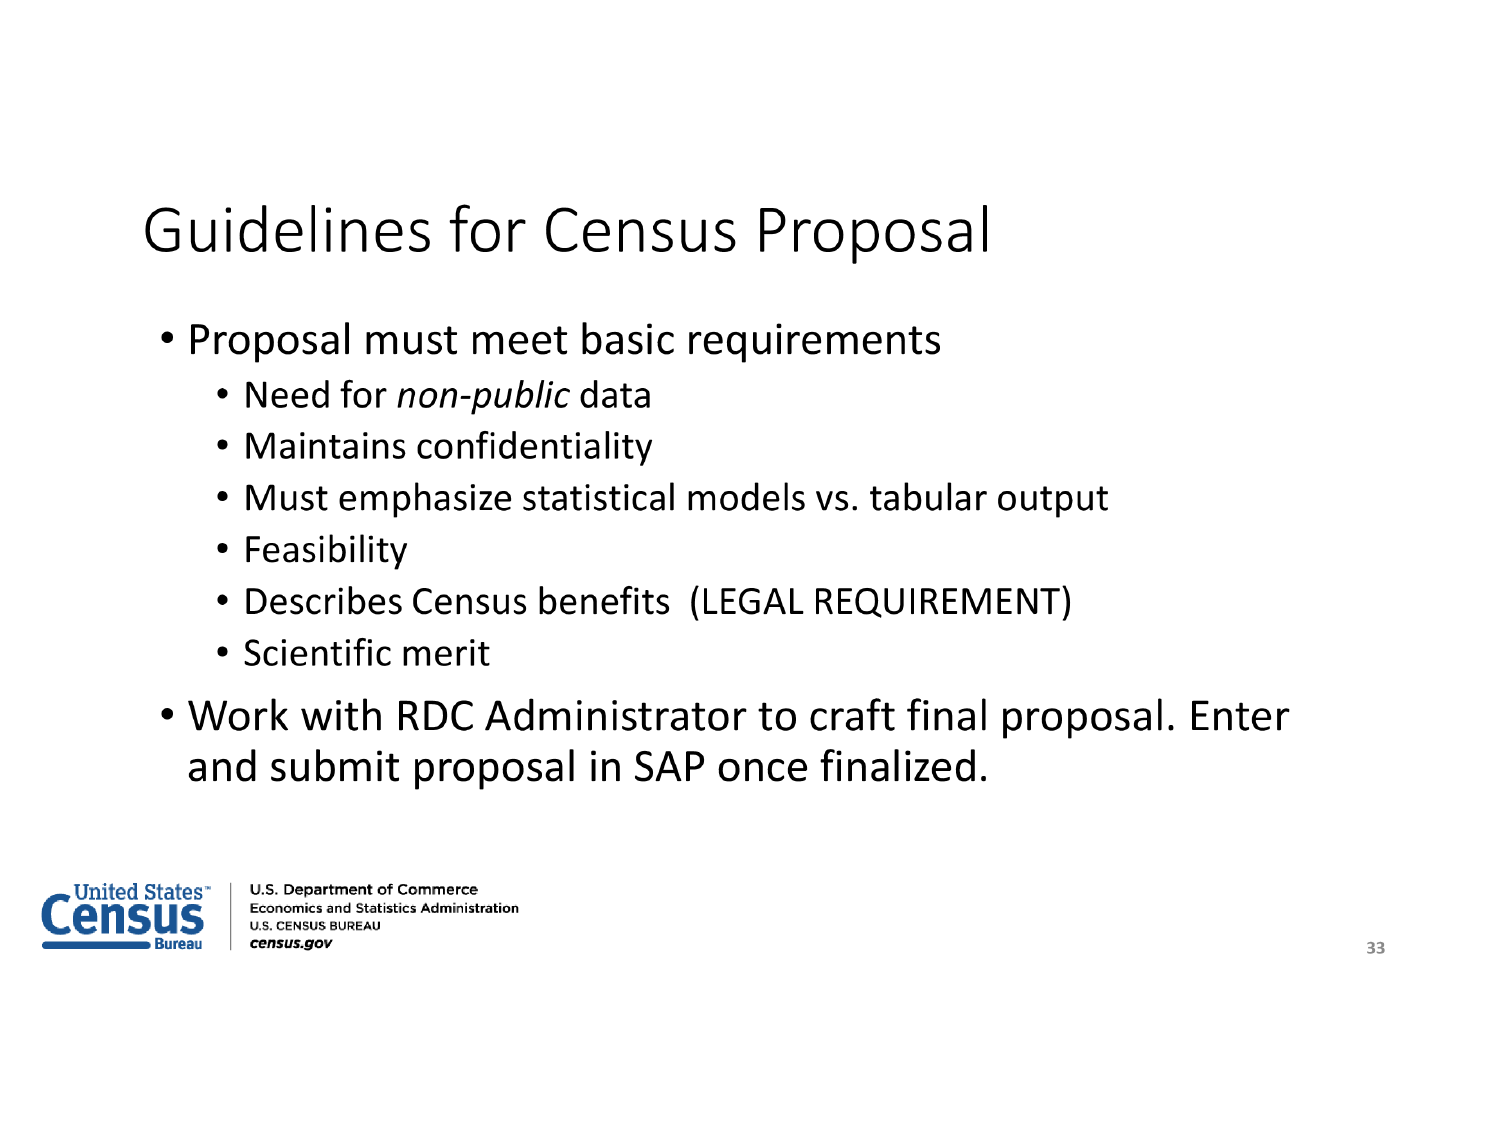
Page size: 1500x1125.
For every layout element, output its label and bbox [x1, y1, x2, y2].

picture [0, 141, 1500, 987]
